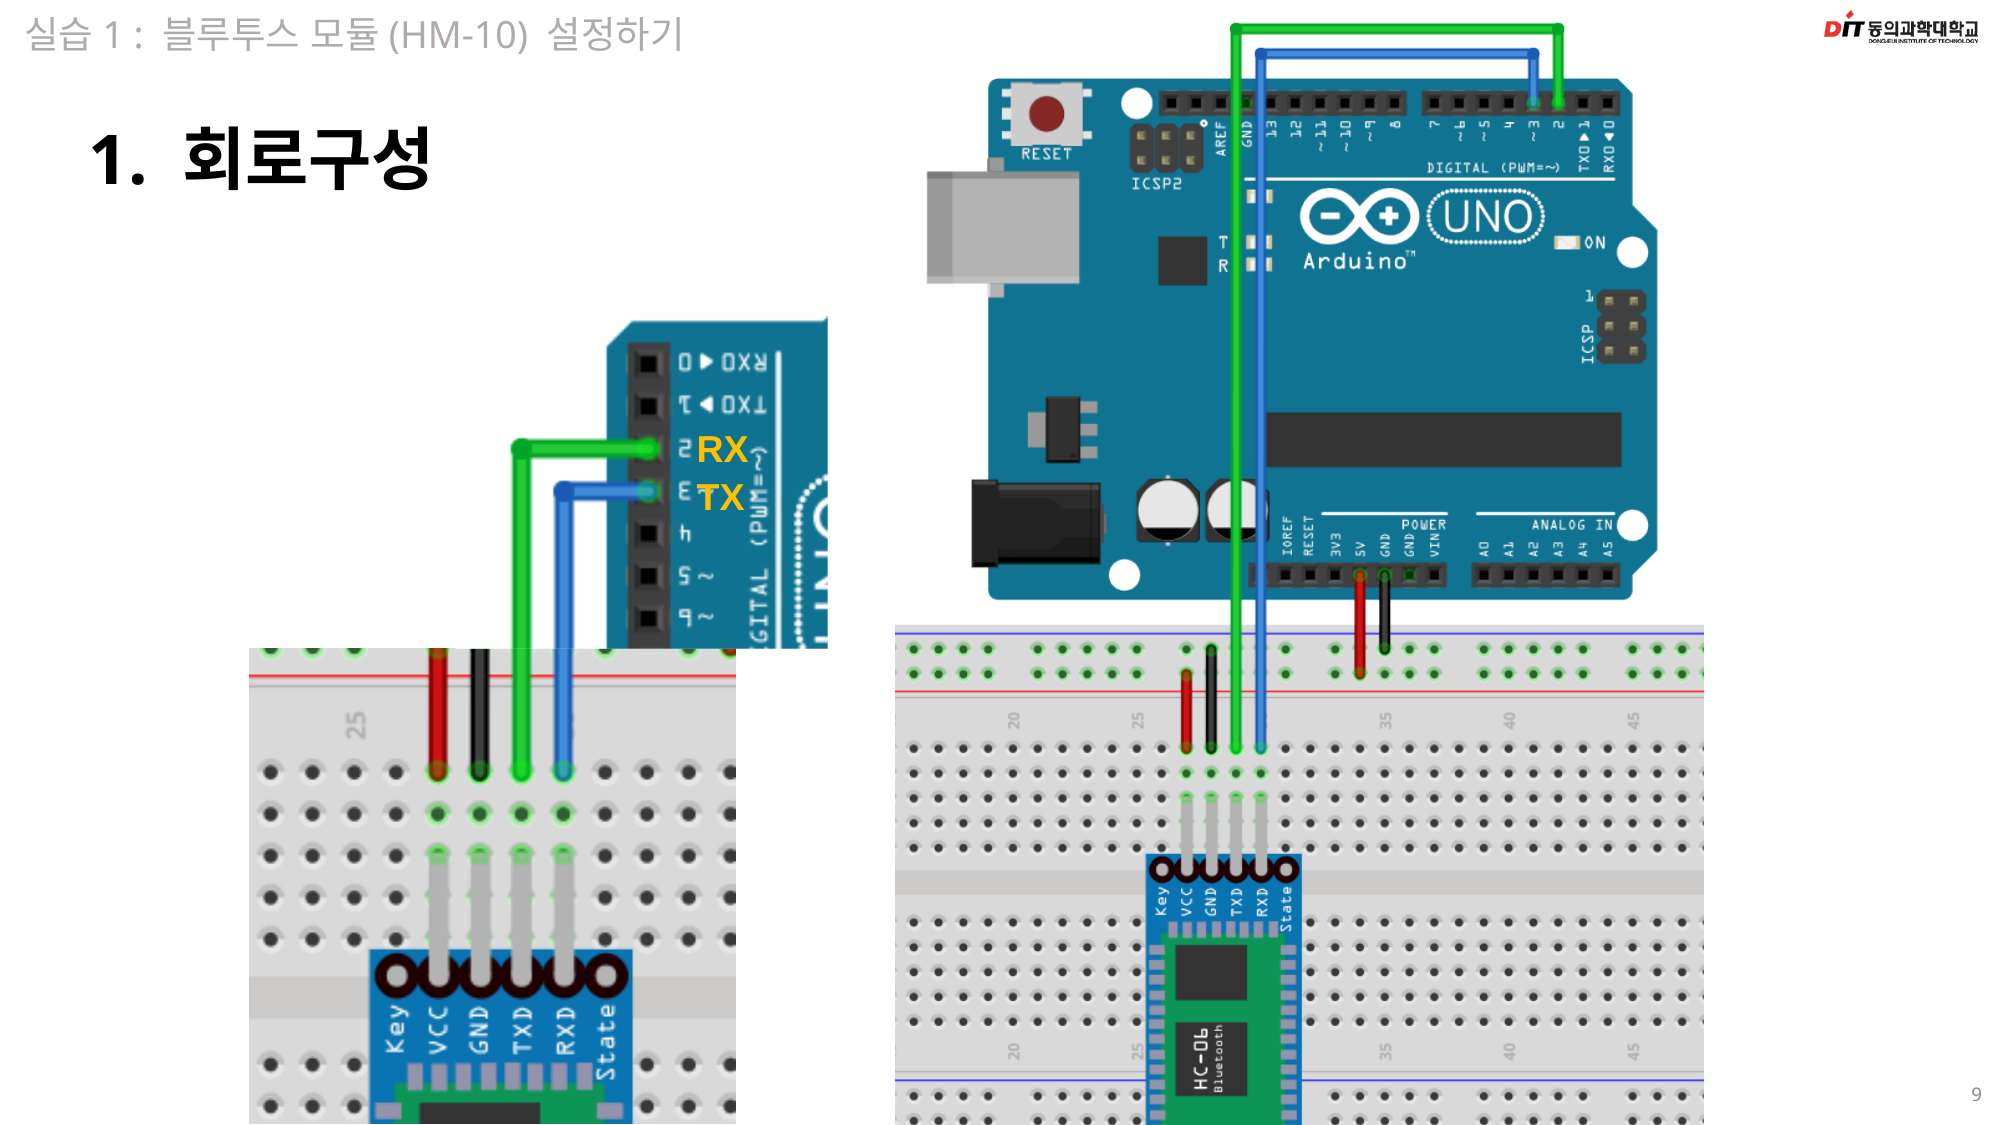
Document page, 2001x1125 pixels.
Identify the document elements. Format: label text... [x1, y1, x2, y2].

slide_number 9 [1922, 1065, 1998, 1125]
text_box 실습1 : 블루투스 모듈(HM-10) 설정하기 [9, 3, 700, 64]
picture [249, 287, 827, 1124]
picture [1824, 10, 1978, 43]
picture [894, 0, 1704, 1125]
title 1. 회로구성 [73, 105, 894, 219]
